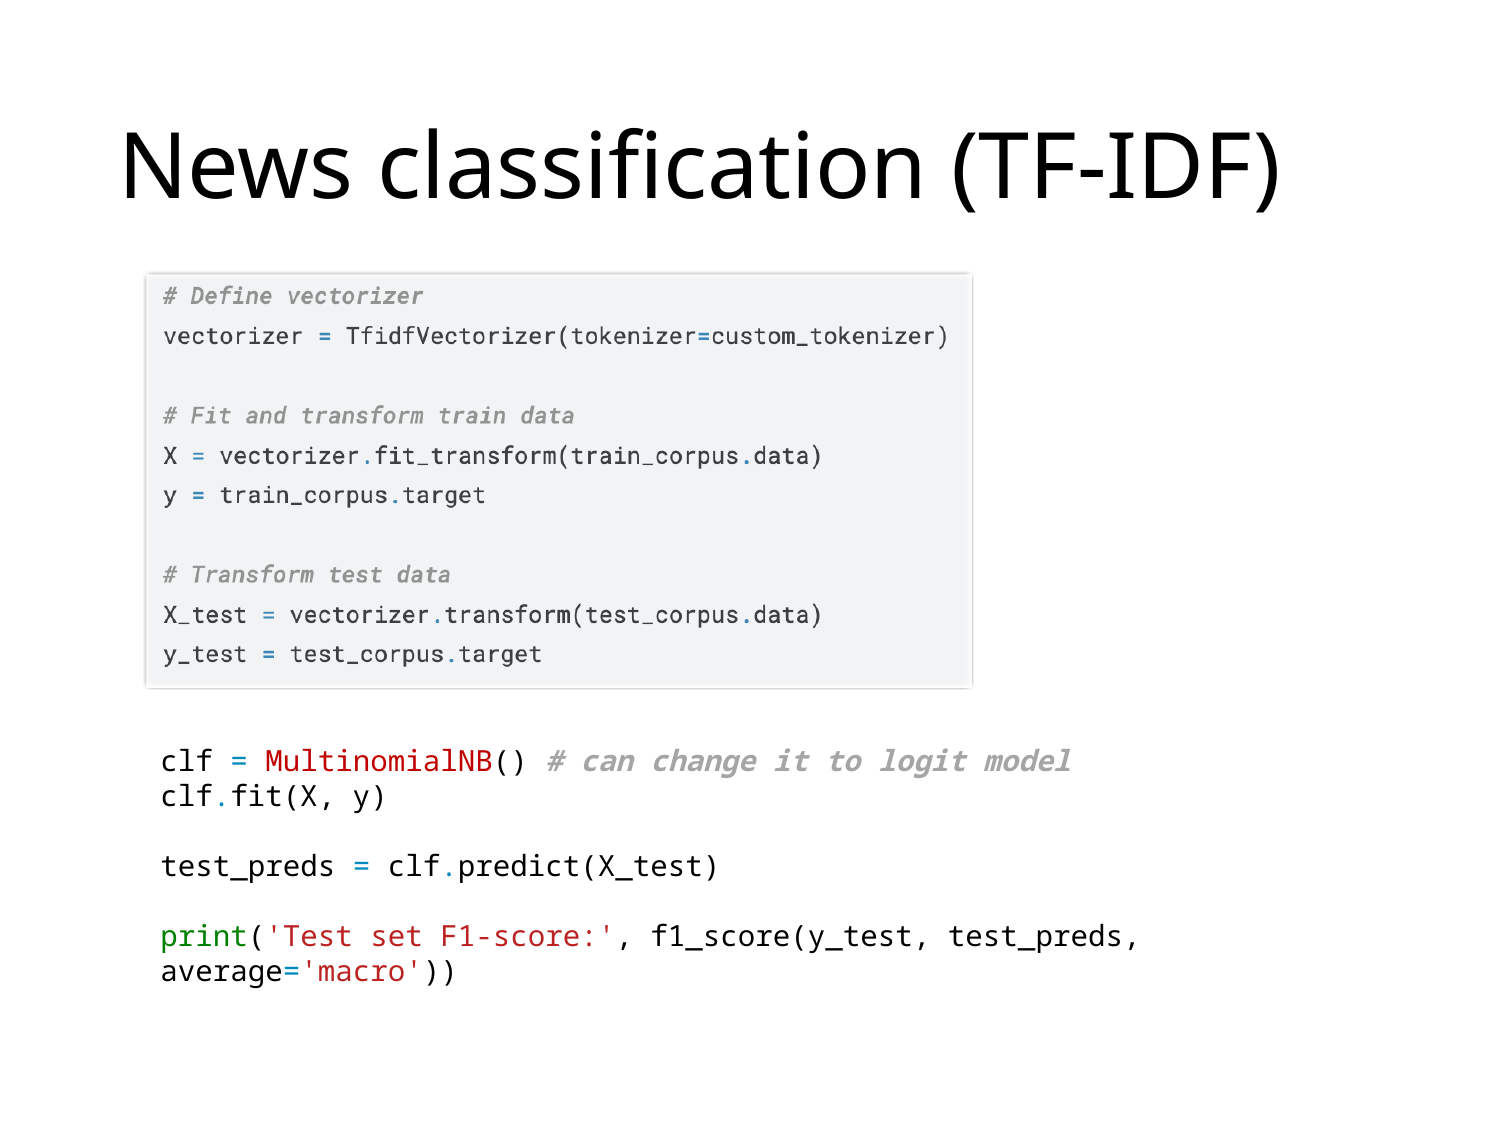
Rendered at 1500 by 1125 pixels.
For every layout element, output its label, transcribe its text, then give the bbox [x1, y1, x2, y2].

text_box clf = MultinomialNB() # can change it to logit model clf.fit(X, y) test_preds = clf.predict(X_test) print('Test set F1-score:', f1_score(y_test, test_preds, average='macro')) [145, 734, 1397, 995]
picture [145, 273, 971, 687]
title News classification (TF-IDF) [103, 59, 1397, 278]
